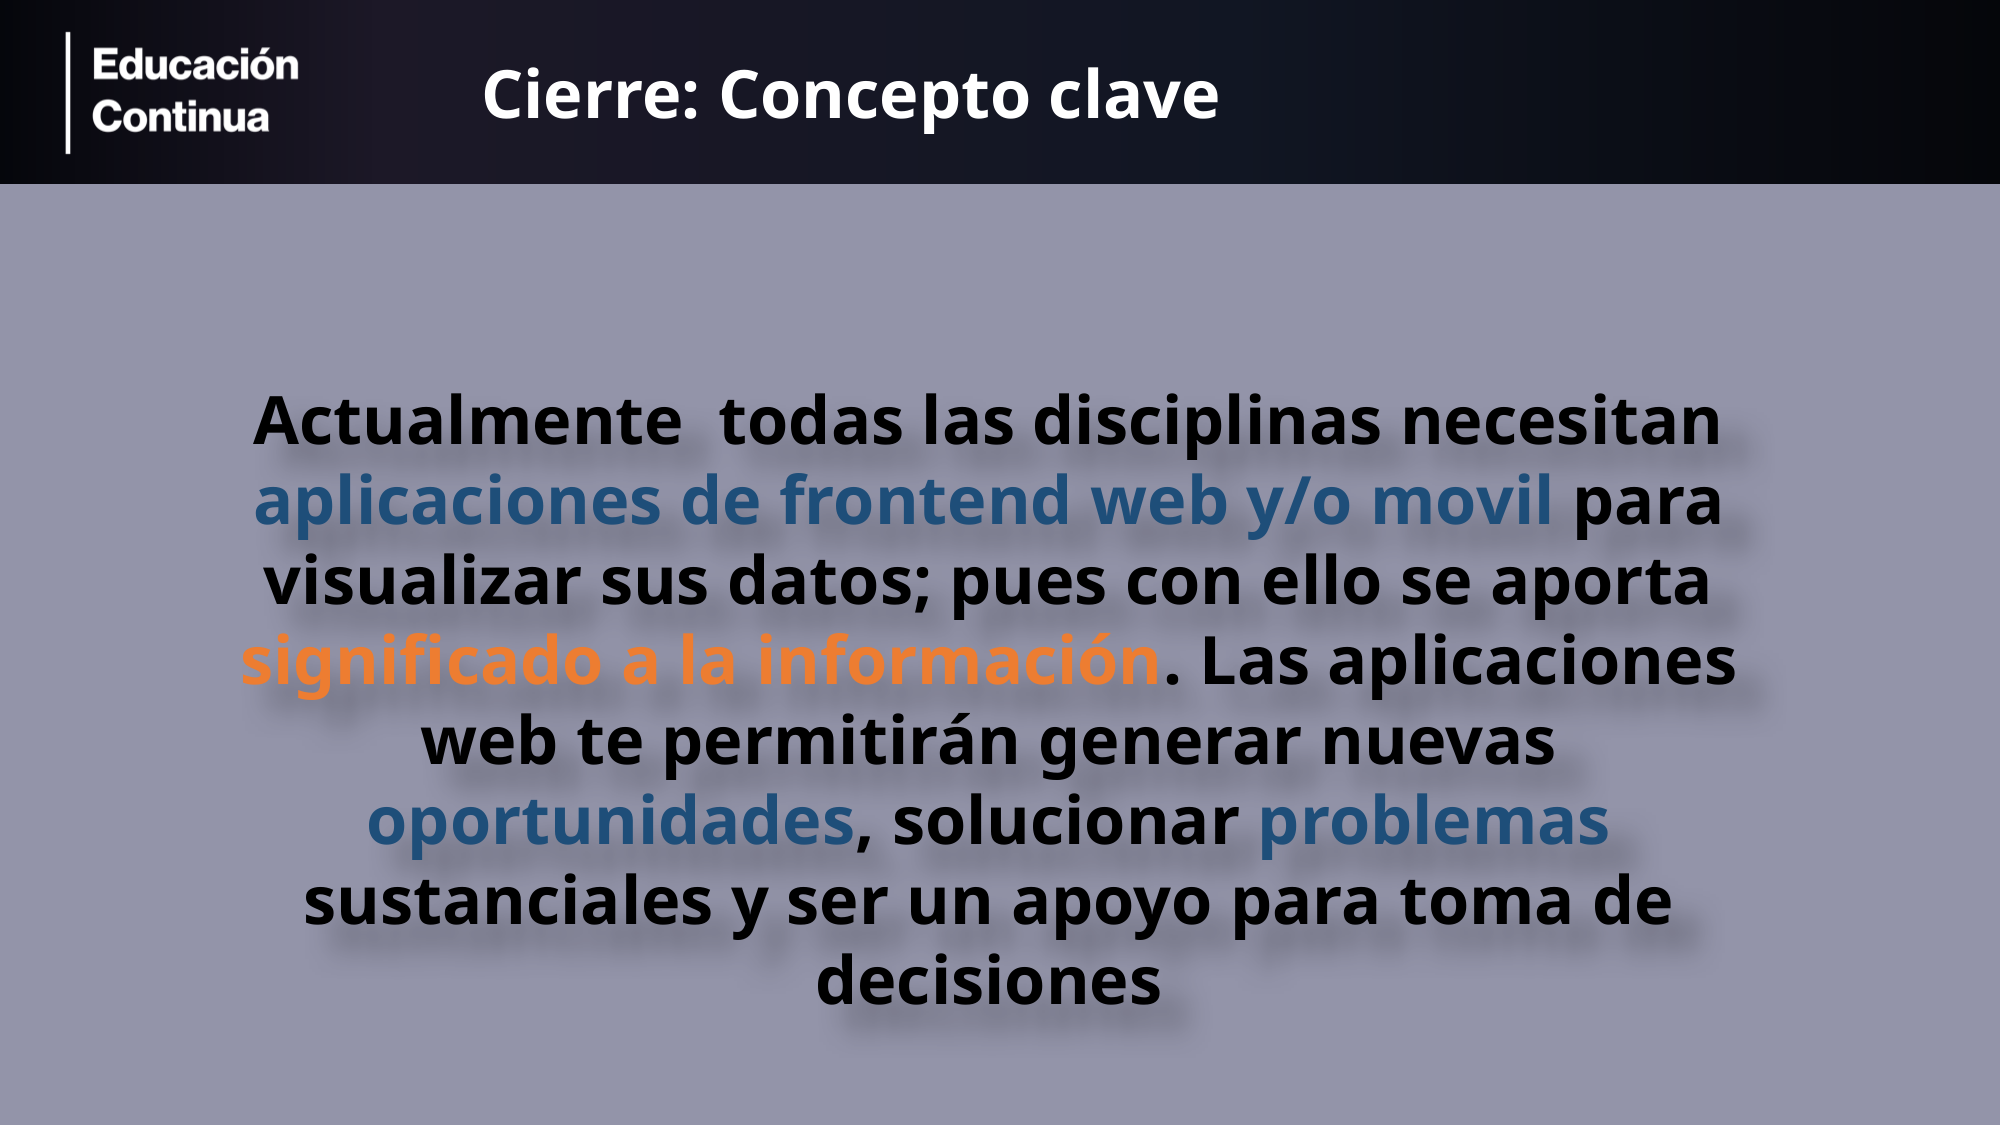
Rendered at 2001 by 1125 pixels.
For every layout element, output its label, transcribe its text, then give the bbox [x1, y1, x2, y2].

picture [0, 0, 2000, 184]
text_box [0, 184, 2000, 1125]
text_box Actualmente todas las disciplinas necesitan aplicaciones de frontend web y/o movil para visualizar sus datos; pues con ello se aporta significado a la información. Las aplicaciones web te permitirán generar nuevas oportunidades, solucionar problemas sustanciales y ser un apoyo para toma de decisiones [137, 370, 1824, 1026]
title Cierre: Concepto clave [466, 37, 1791, 146]
